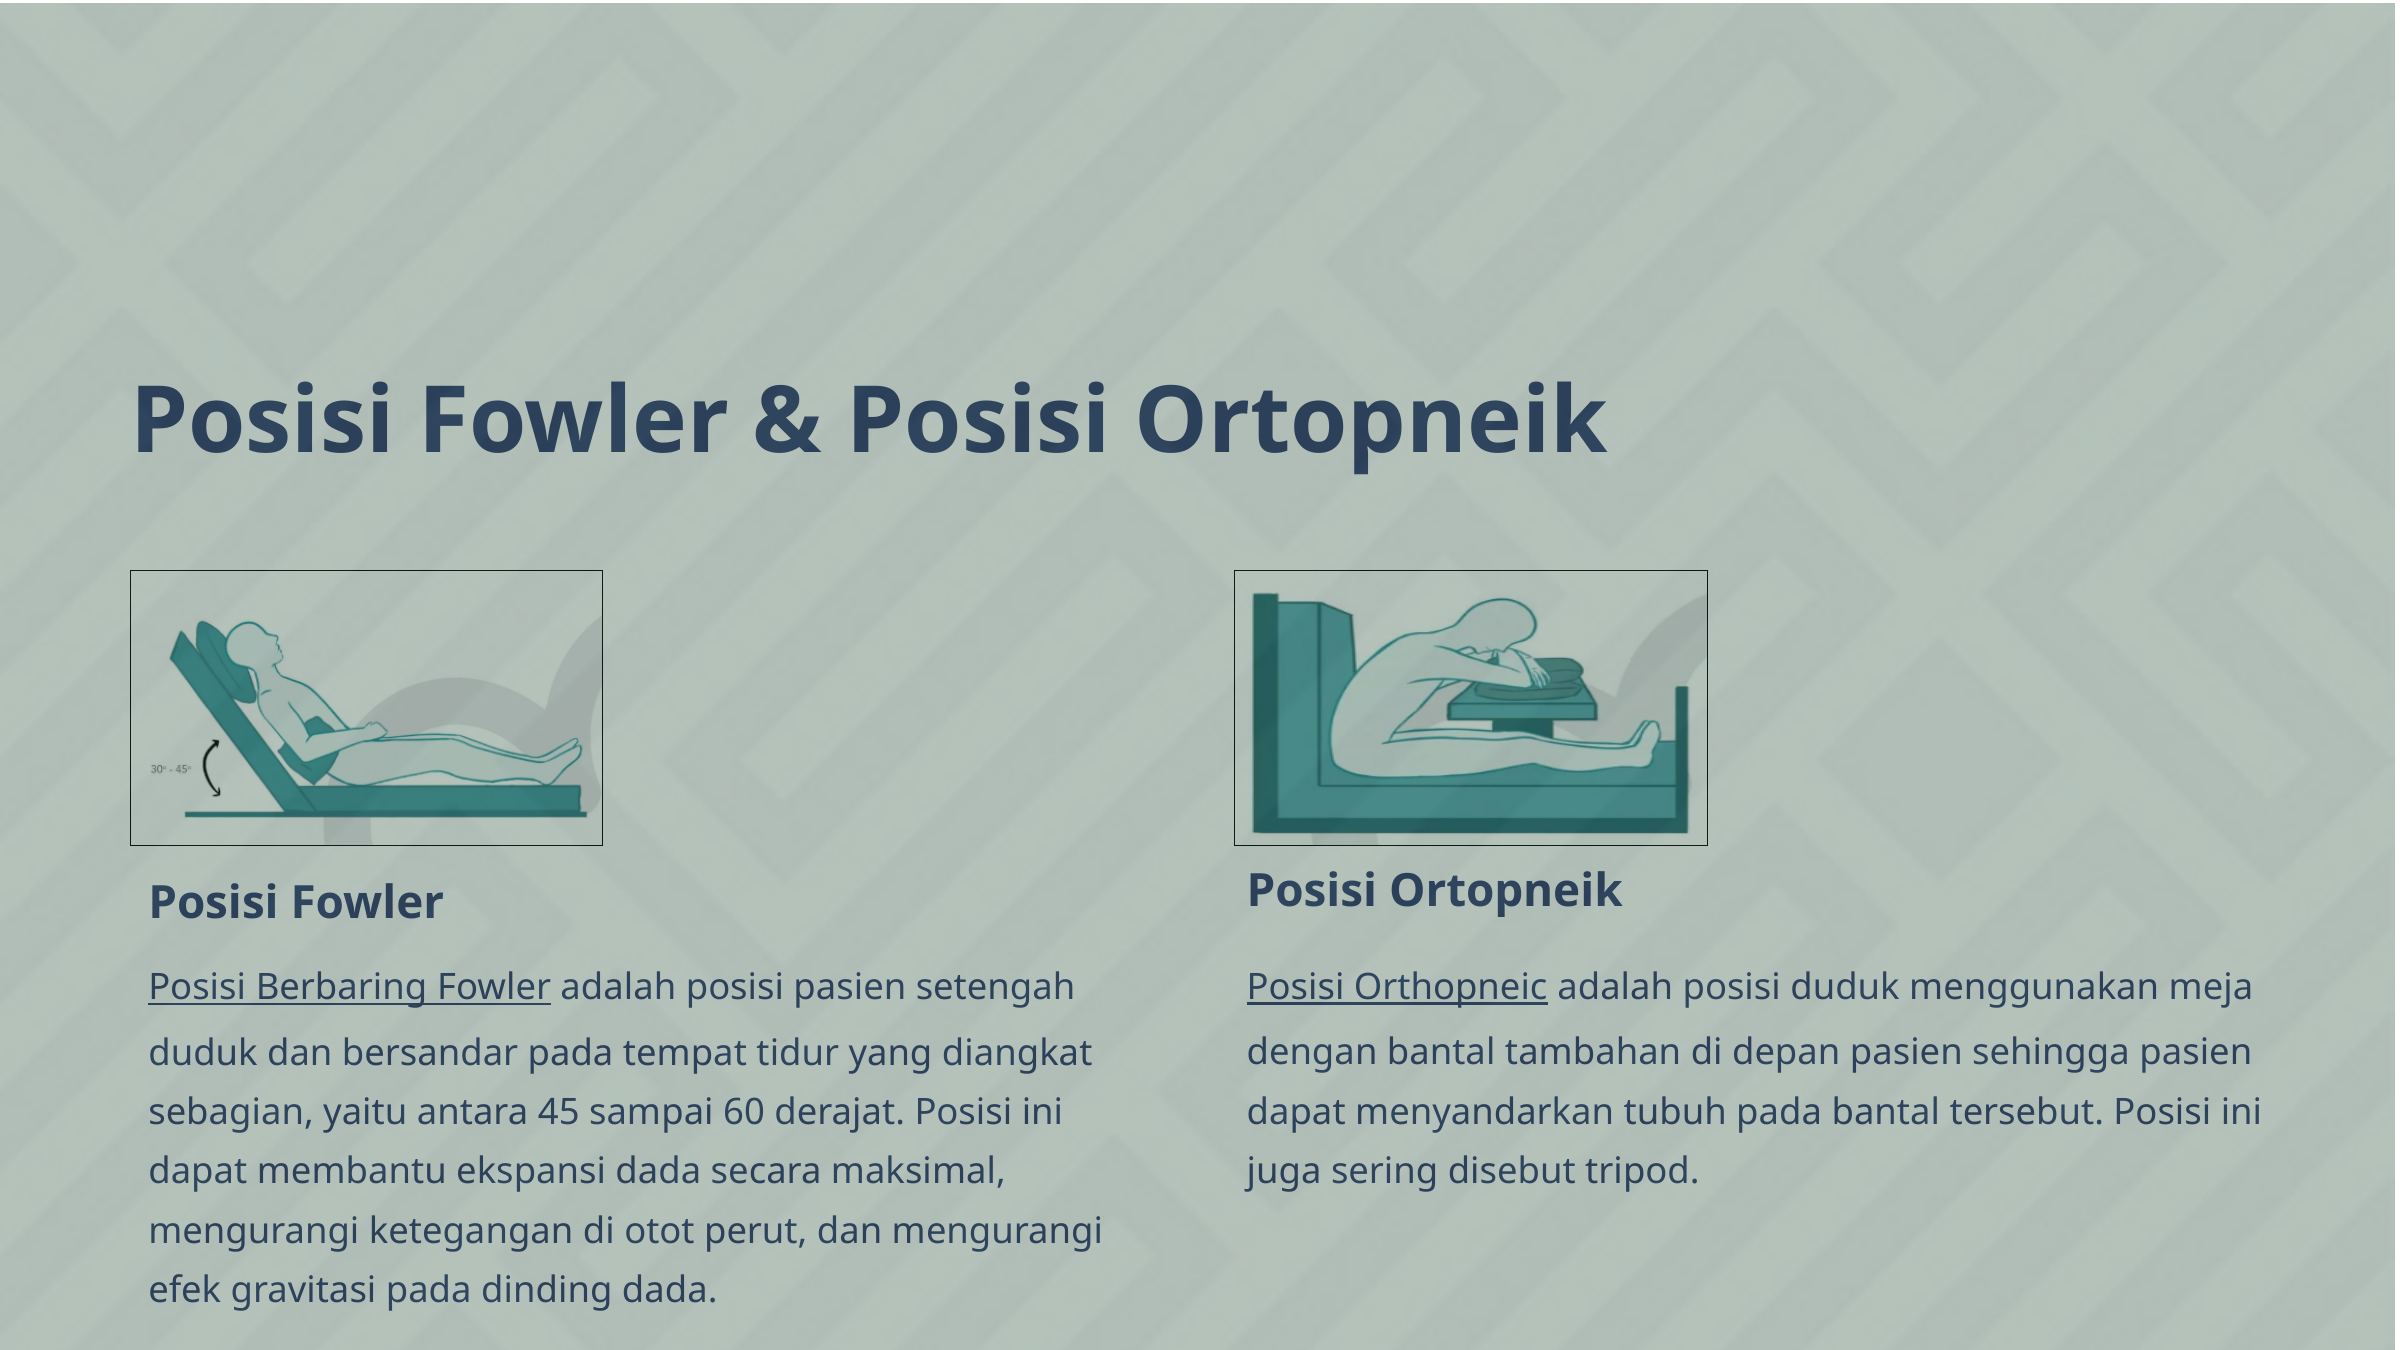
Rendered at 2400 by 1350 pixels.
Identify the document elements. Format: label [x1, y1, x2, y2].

picture [0, 3, 2395, 1350]
text_box [2395, 1272, 2400, 1350]
